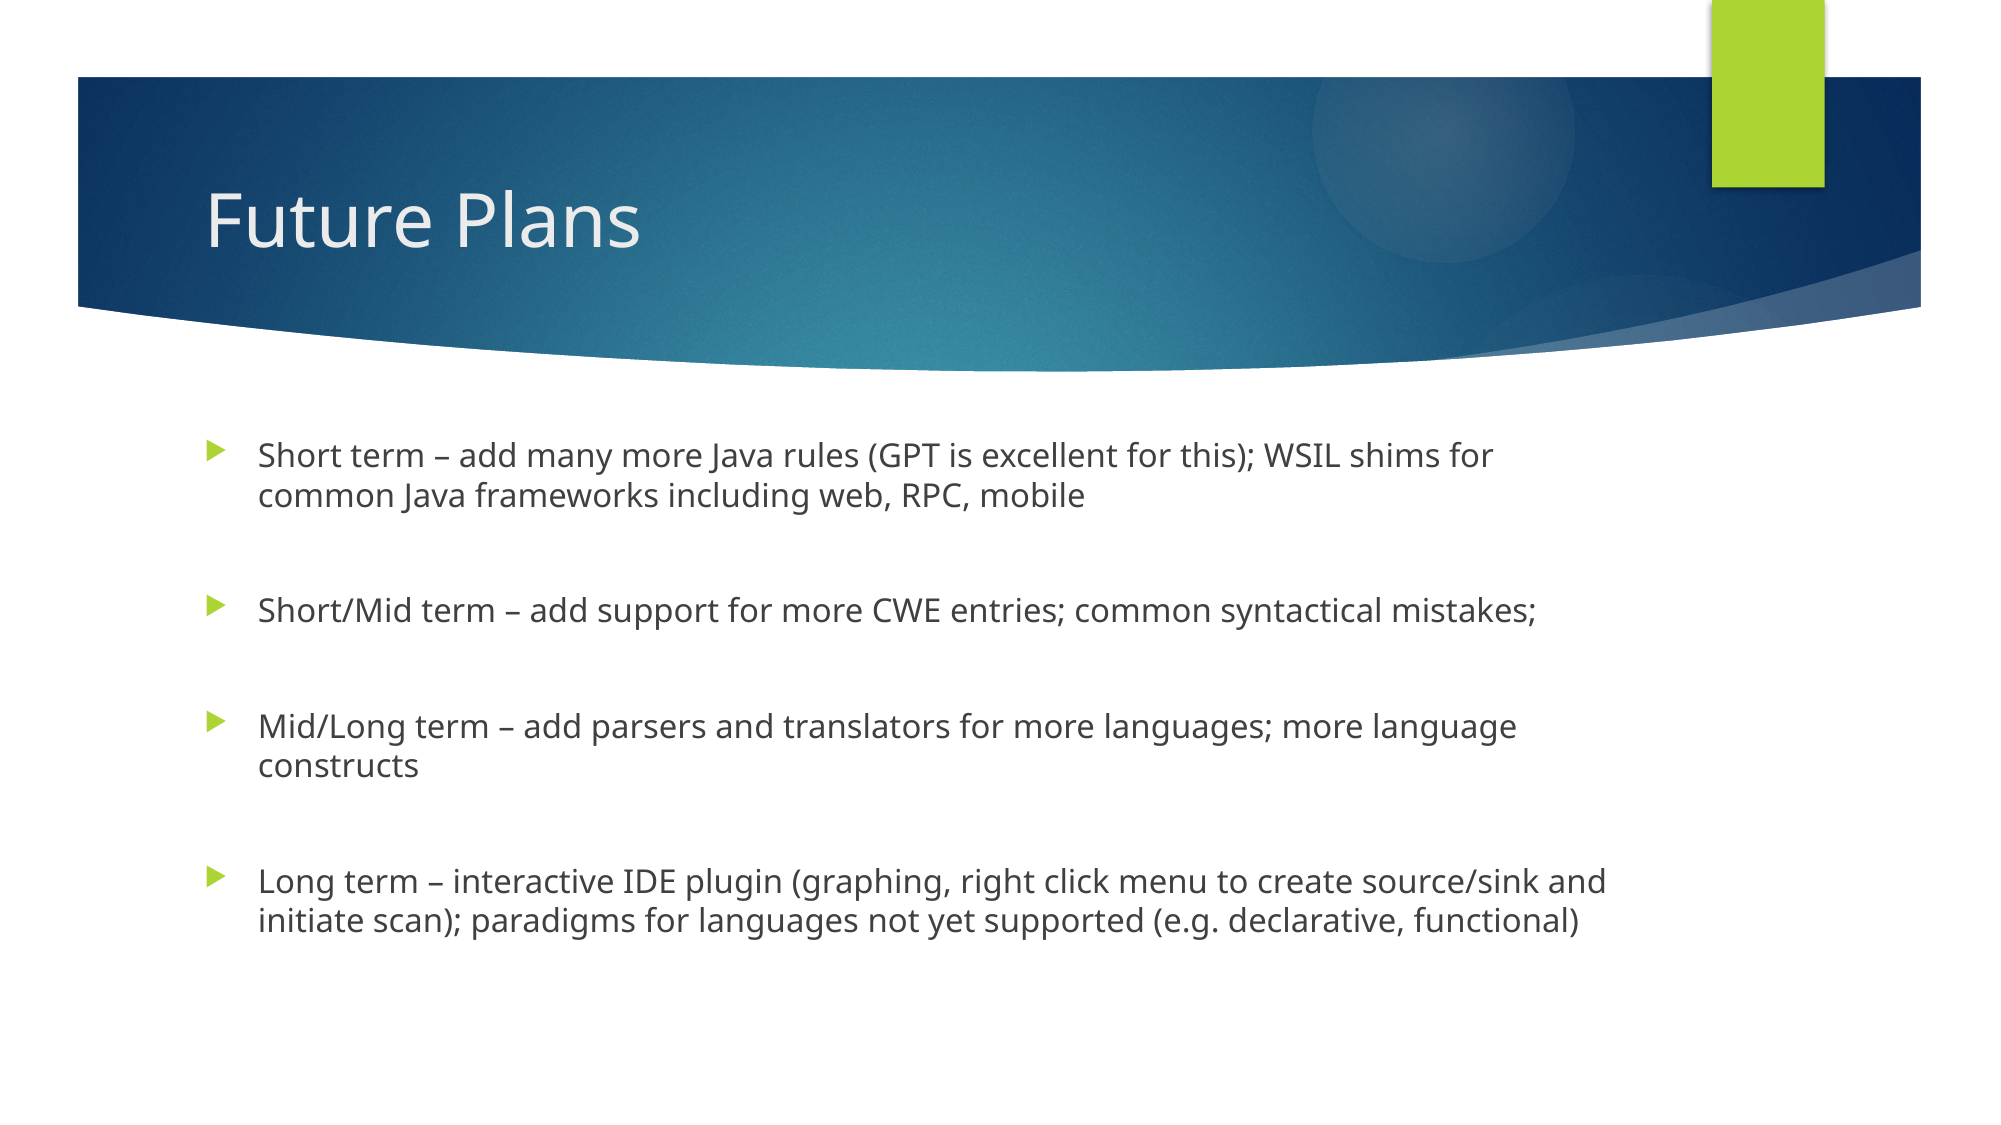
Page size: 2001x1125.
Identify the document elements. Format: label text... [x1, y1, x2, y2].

list Short term – add many more Java rules (GPT is excellent for this); WSIL shims for common Java frameworks including web, RPC, mobile Short/Mid term – add support for more CWE entries; common syntactical mistakes; Mid/Long term – add parsers and translators for more languages; more language constructs Long term – interactive IDE plugin (graphing, right click menu to create source/sink and initiate scan); paradigms for languages not yet supported (e.g. declarative, functional) [189, 427, 1627, 988]
title Future Plans [189, 159, 1627, 276]
